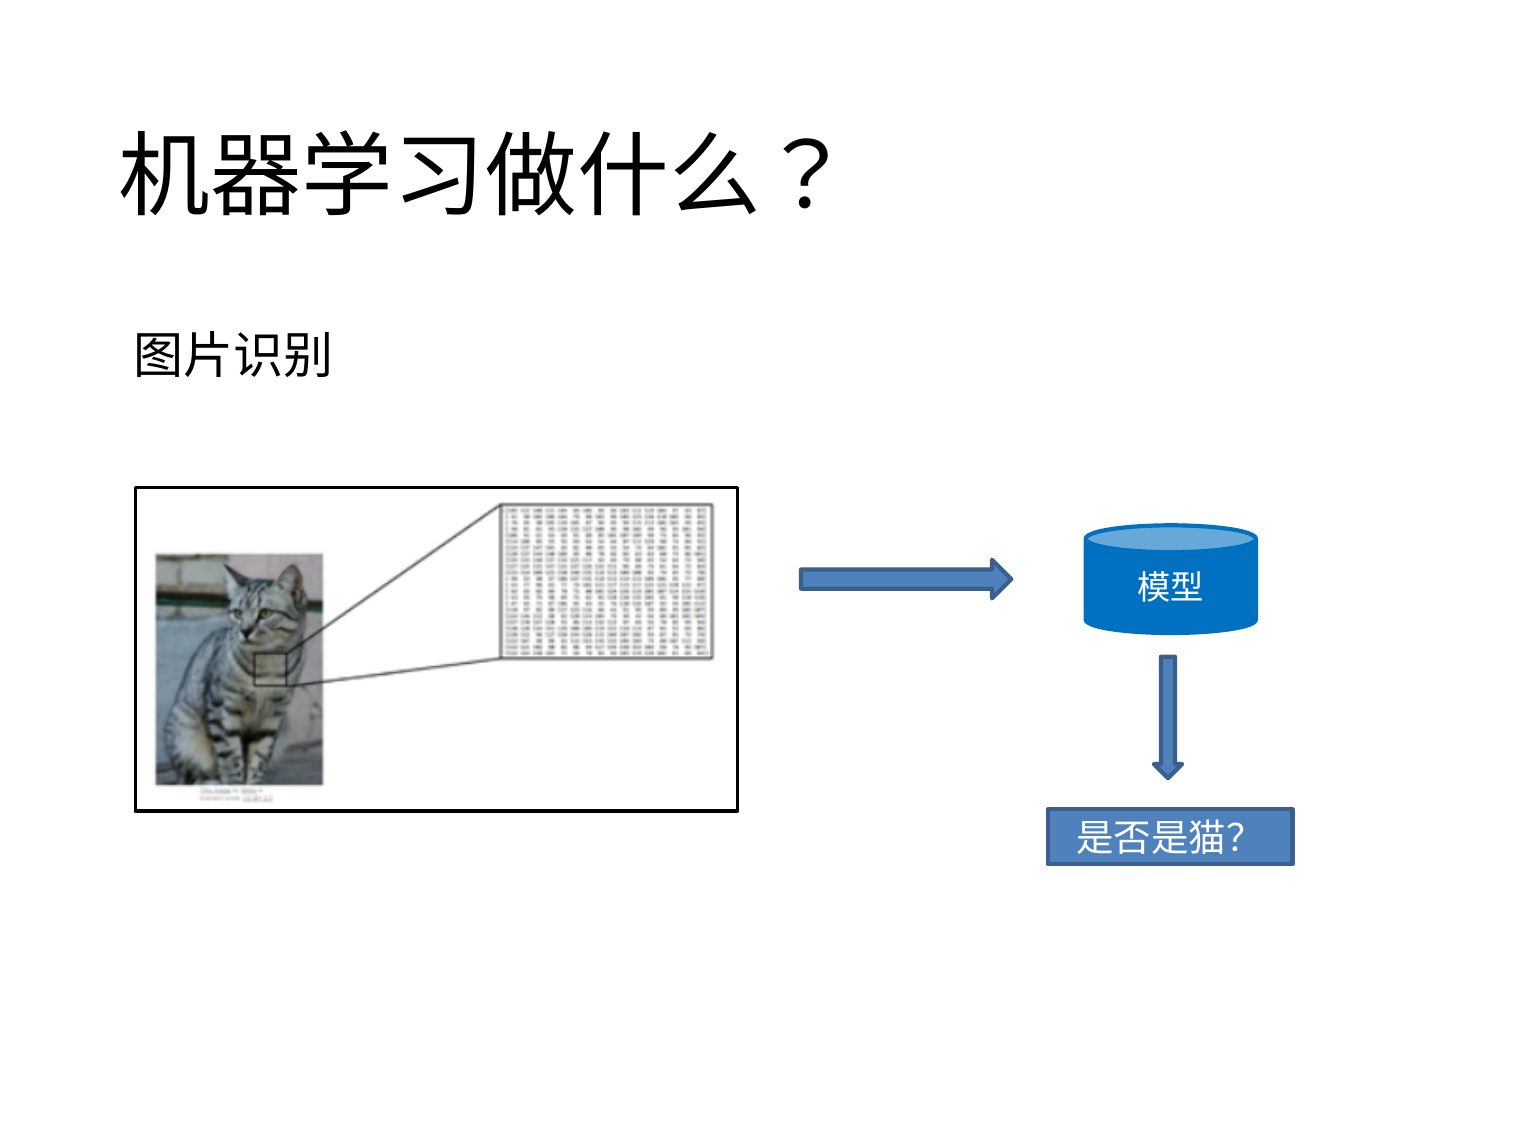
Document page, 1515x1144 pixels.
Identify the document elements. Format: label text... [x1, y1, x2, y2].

text_box 图片识别 [118, 316, 541, 392]
text_box 模型 [1083, 523, 1259, 636]
text_box [798, 557, 1014, 601]
picture [136, 489, 737, 810]
text_box [1151, 654, 1185, 781]
text_box 是否是猫？ [1046, 807, 1295, 866]
text_box 机器学习做什么？ [118, 116, 807, 208]
